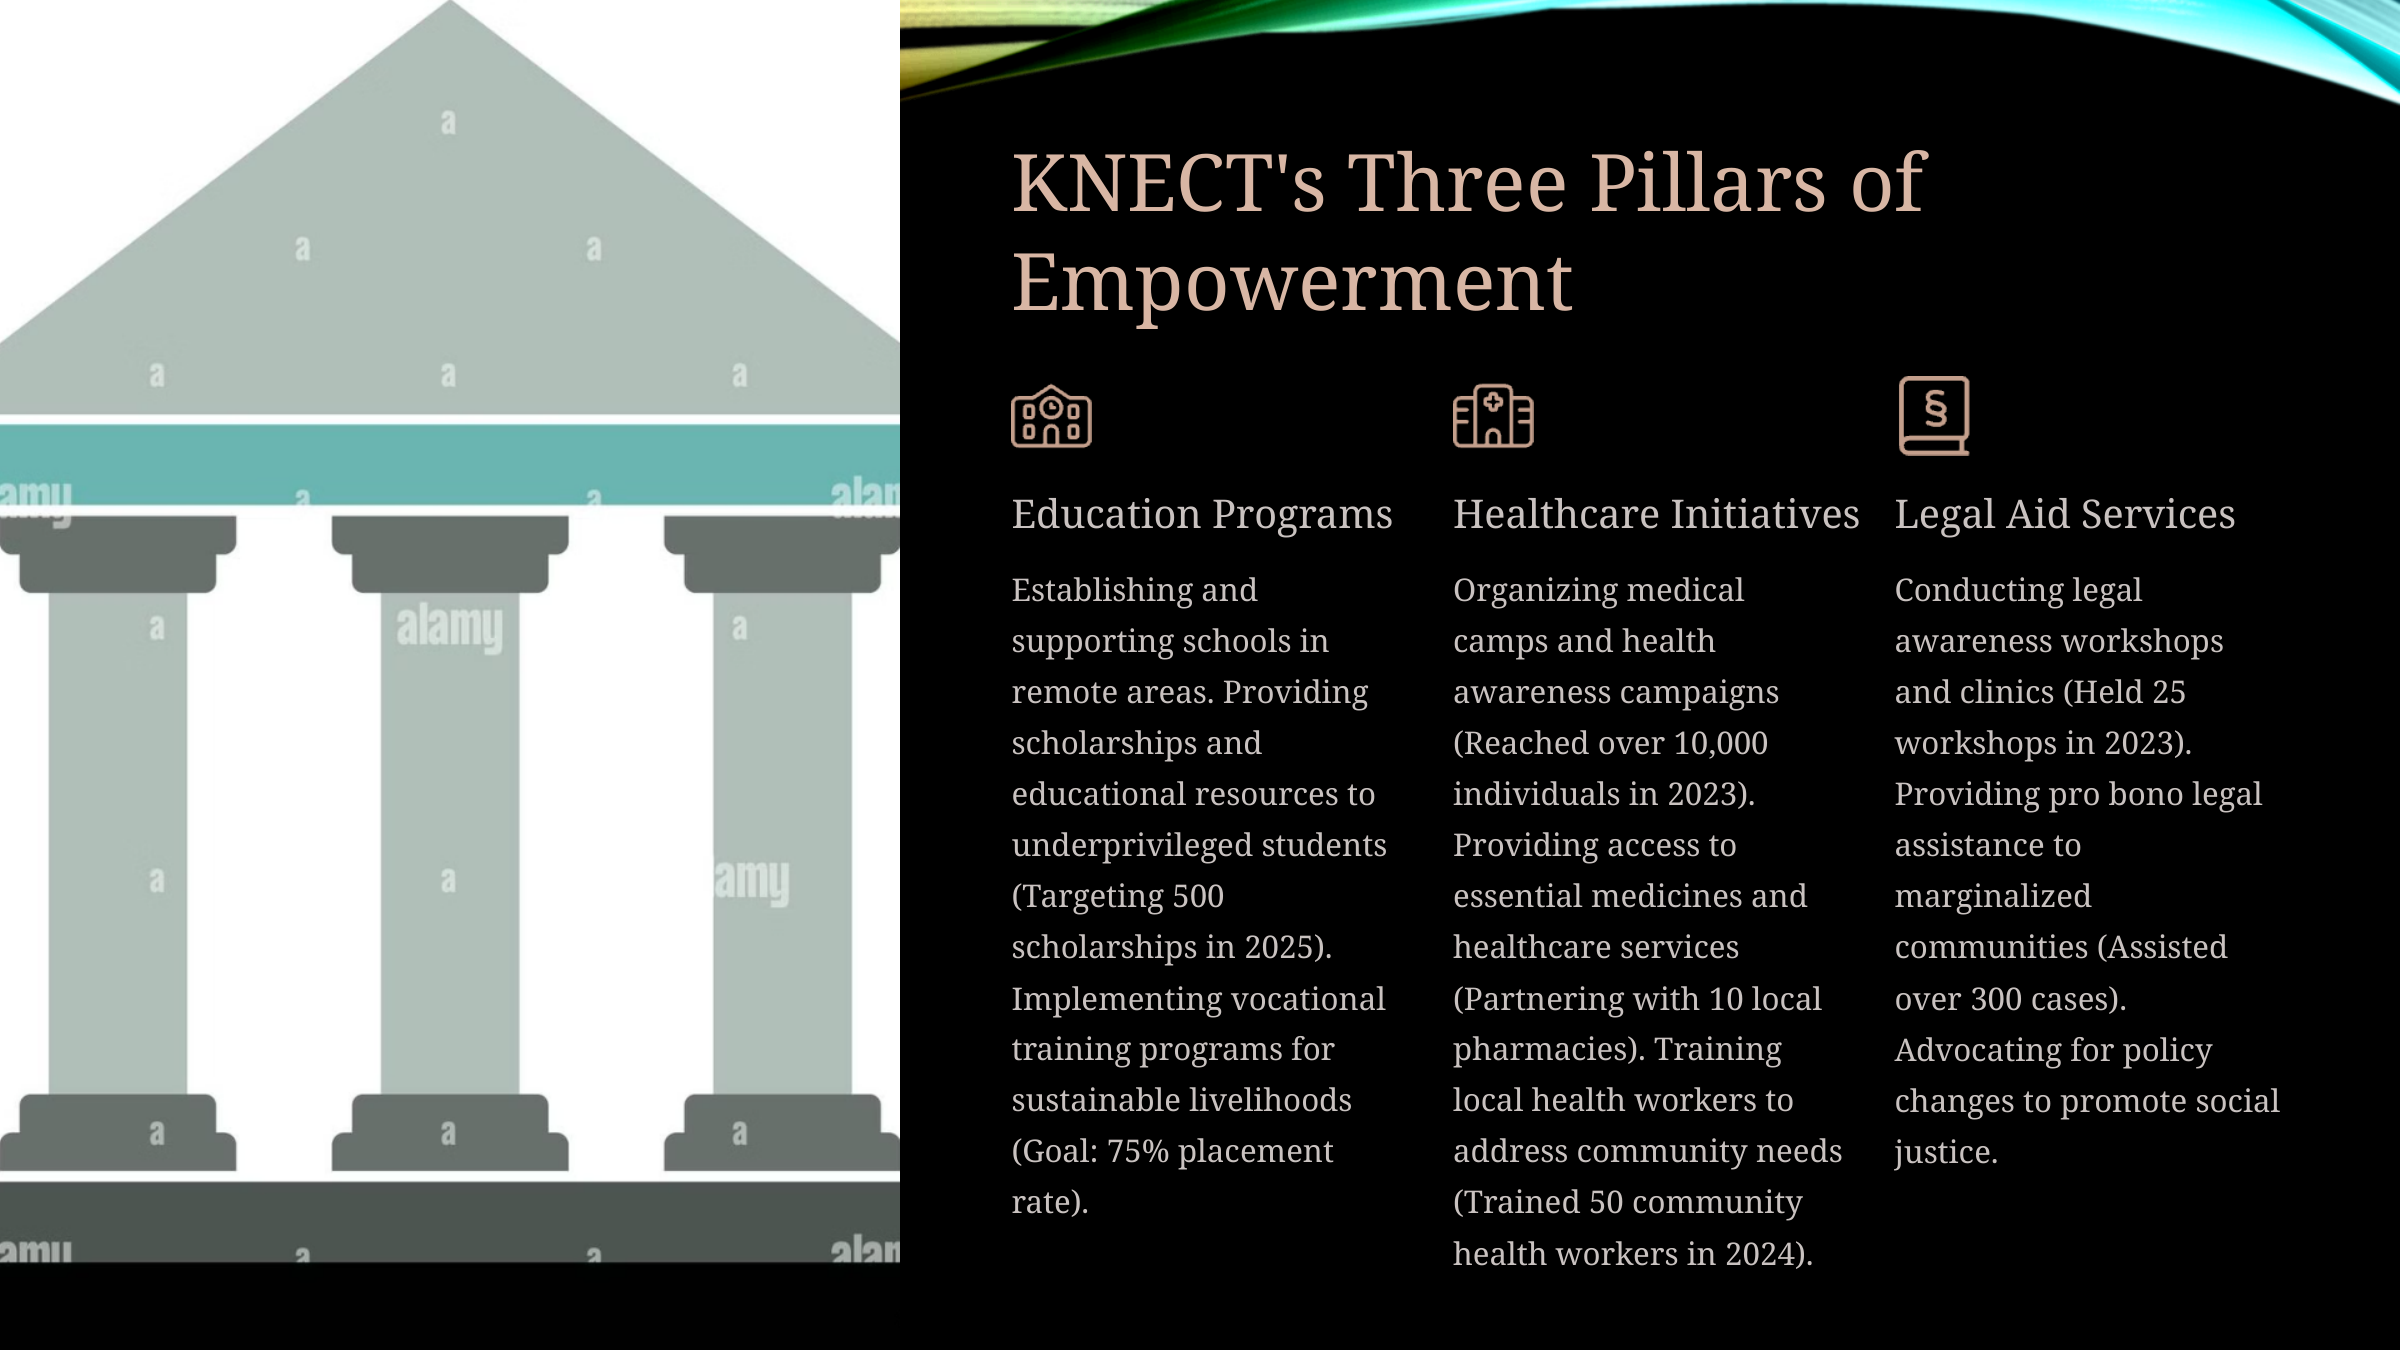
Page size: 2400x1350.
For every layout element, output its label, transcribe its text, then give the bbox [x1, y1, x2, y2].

picture [0, 0, 2400, 1350]
text_box Healthcare Initiatives [1453, 487, 1847, 538]
picture [1894, 375, 1975, 457]
text_box Establishing and supporting schools in remote areas. Providing scholarships and educational resources to underprivileged students (Targeting 500 scholarships in 2025). Implementing vocational training programs for sustainable livelihoods (Goal: 75% placement rate). [1011, 556, 1406, 1171]
text_box Conducting legal awareness workshops and clinics (Held 25 workshops in 2023). Providing pro bono legal assistance to marginalized communities (Assisted over 300 cases). Advocating for policy changes to promote social justice. [1894, 556, 2289, 1069]
text_box Legal Aid Services [1894, 487, 2289, 538]
text_box Organizing medical camps and health awareness campaigns (Reached over 10,000 individuals in 2023). Providing access to essential medicines and healthcare services (Partnering with 10 local pharmacies). Training local health workers to address community needs (Trained 50 community health workers in 2024). [1453, 556, 1847, 1222]
picture [1452, 375, 1534, 457]
text_box Education Programs [1011, 487, 1406, 538]
text_box KNECT's Three Pillars of Empowerment [1011, 128, 2289, 329]
picture [1011, 375, 1092, 457]
